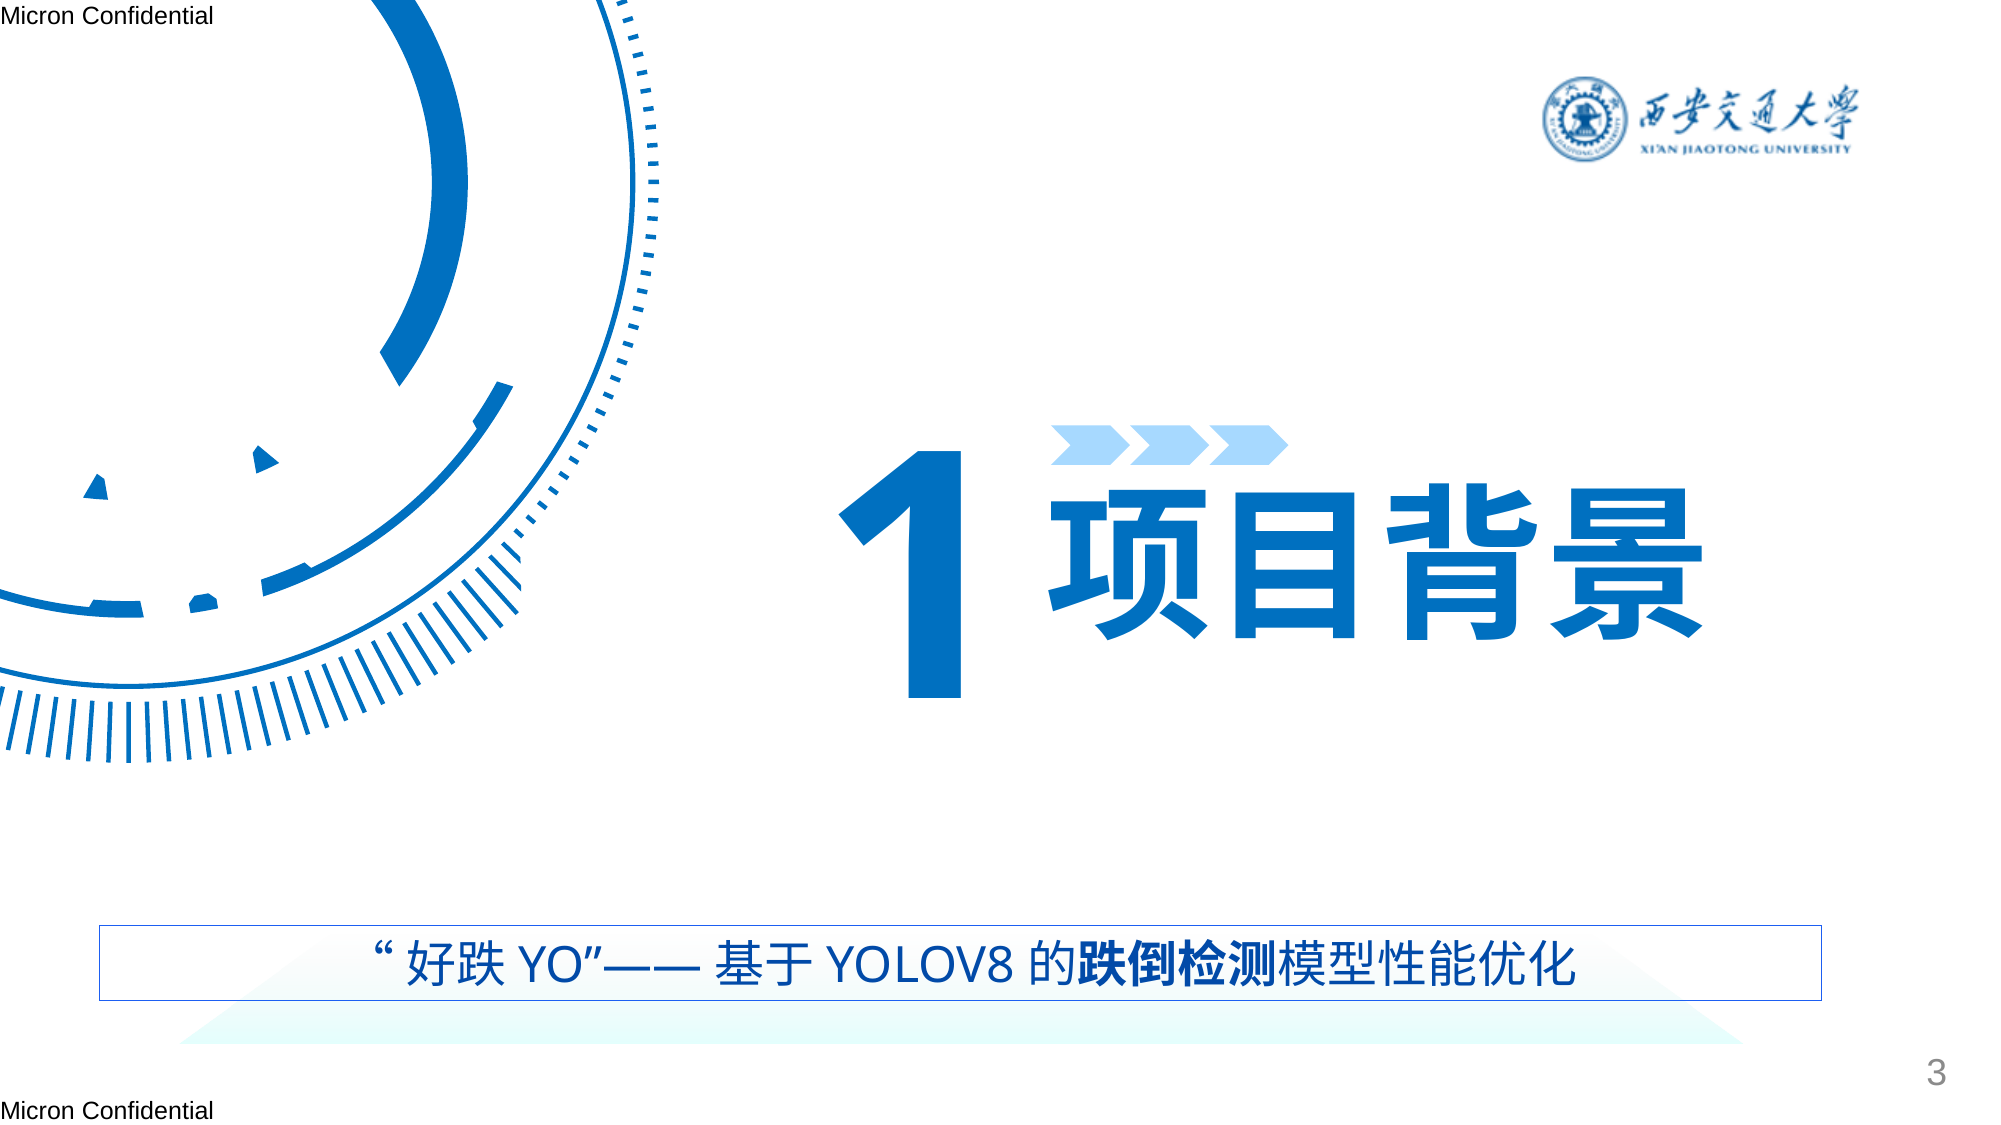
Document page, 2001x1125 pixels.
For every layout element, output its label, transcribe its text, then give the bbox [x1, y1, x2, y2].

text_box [0, 0, 709, 712]
text_box [1209, 425, 1289, 465]
text_box [1050, 425, 1131, 465]
slide_number 3 [1512, 1040, 1963, 1101]
text_box 项目背景 [1031, 451, 1752, 667]
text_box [178, 929, 1744, 1044]
text_box [1130, 425, 1210, 465]
picture [1403, 33, 1940, 215]
text_box 1 [309, 345, 1031, 776]
text_box “好跌YO”——基于YOLOV8的跌倒检测模型性能优化 [99, 925, 1822, 1001]
